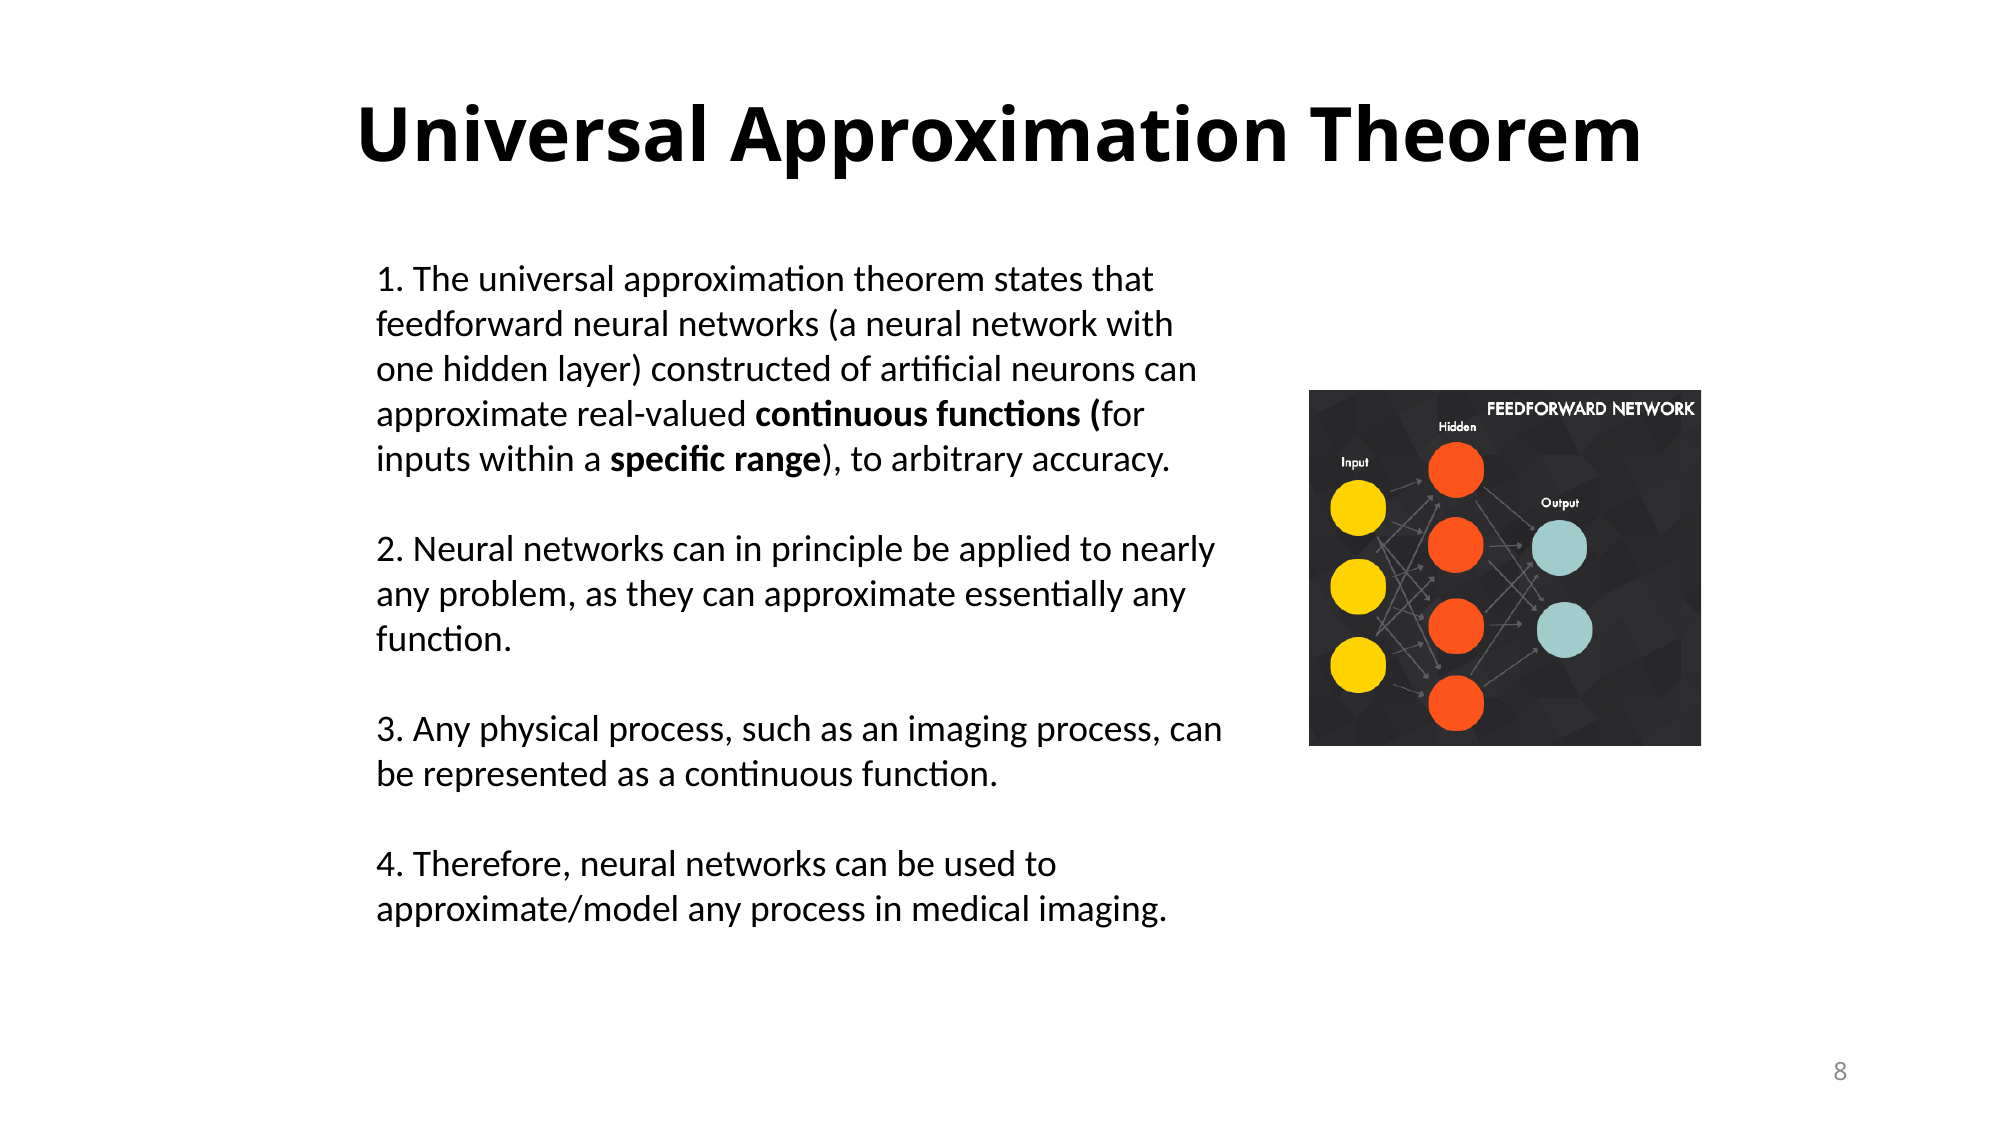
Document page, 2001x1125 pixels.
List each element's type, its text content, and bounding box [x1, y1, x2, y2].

title Universal Approximation Theorem [137, 59, 1863, 214]
slide_number 8 [1412, 1042, 1863, 1103]
picture [1308, 389, 1702, 746]
text_box 1. The universal approximation theorem states that feedforward neural networks (a neural network with one hidden layer) constructed of artificial neurons can approximate real-valued continuous functions (for inputs within a specific range), to arbitrary accuracy. 2. Neural networks can in principle be applied to nearly any problem, as they can approximate essentially any function. 3. Any physical process, such as an imaging process, can be represented as a continuous function. 4. Therefore, neural networks can be used to approximate/model any process in medical imaging. [361, 247, 1244, 937]
